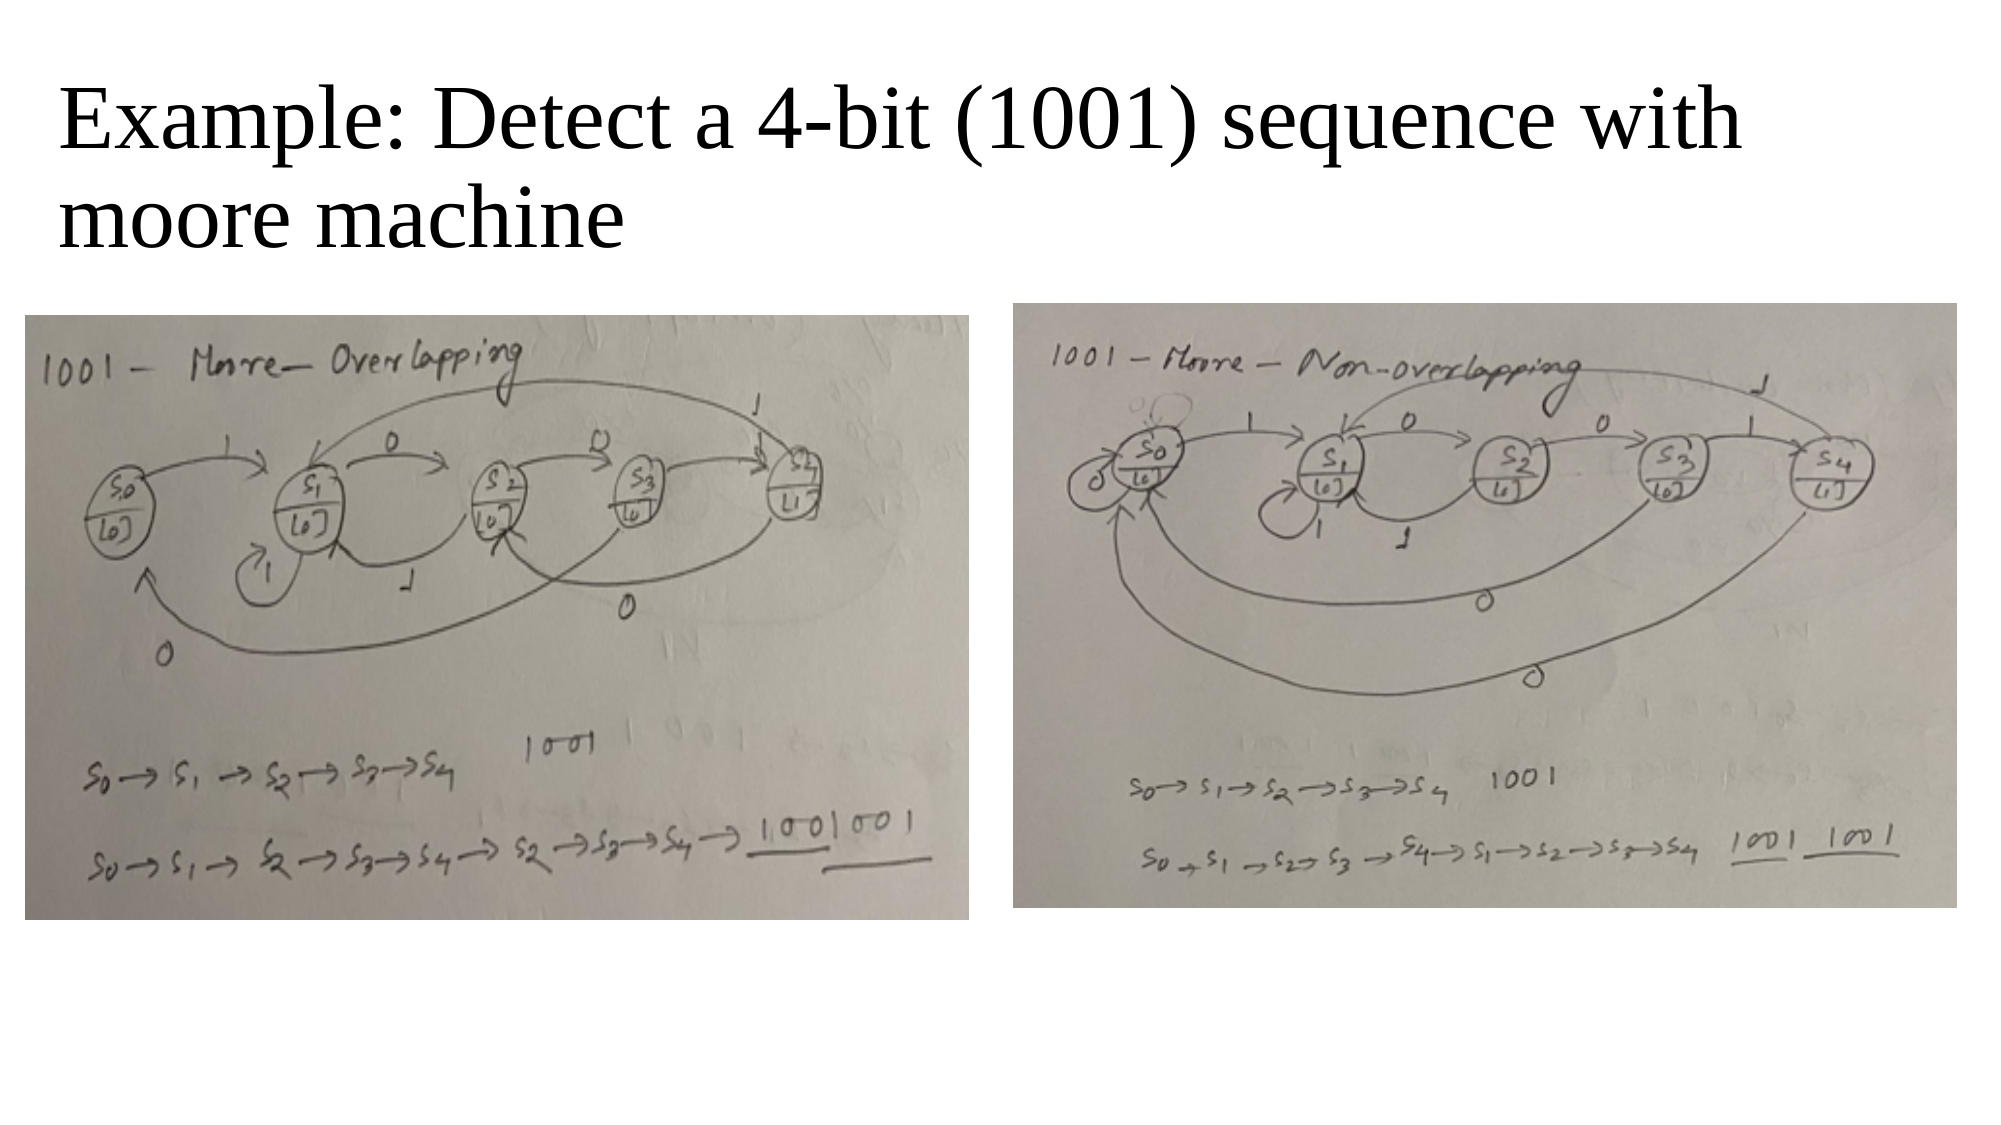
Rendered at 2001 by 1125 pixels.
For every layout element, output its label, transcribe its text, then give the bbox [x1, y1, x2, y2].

title Example: Detect a 4-bit (1001) sequence with moore machine [43, 59, 1897, 278]
picture [25, 315, 970, 920]
picture [1013, 303, 1957, 908]
